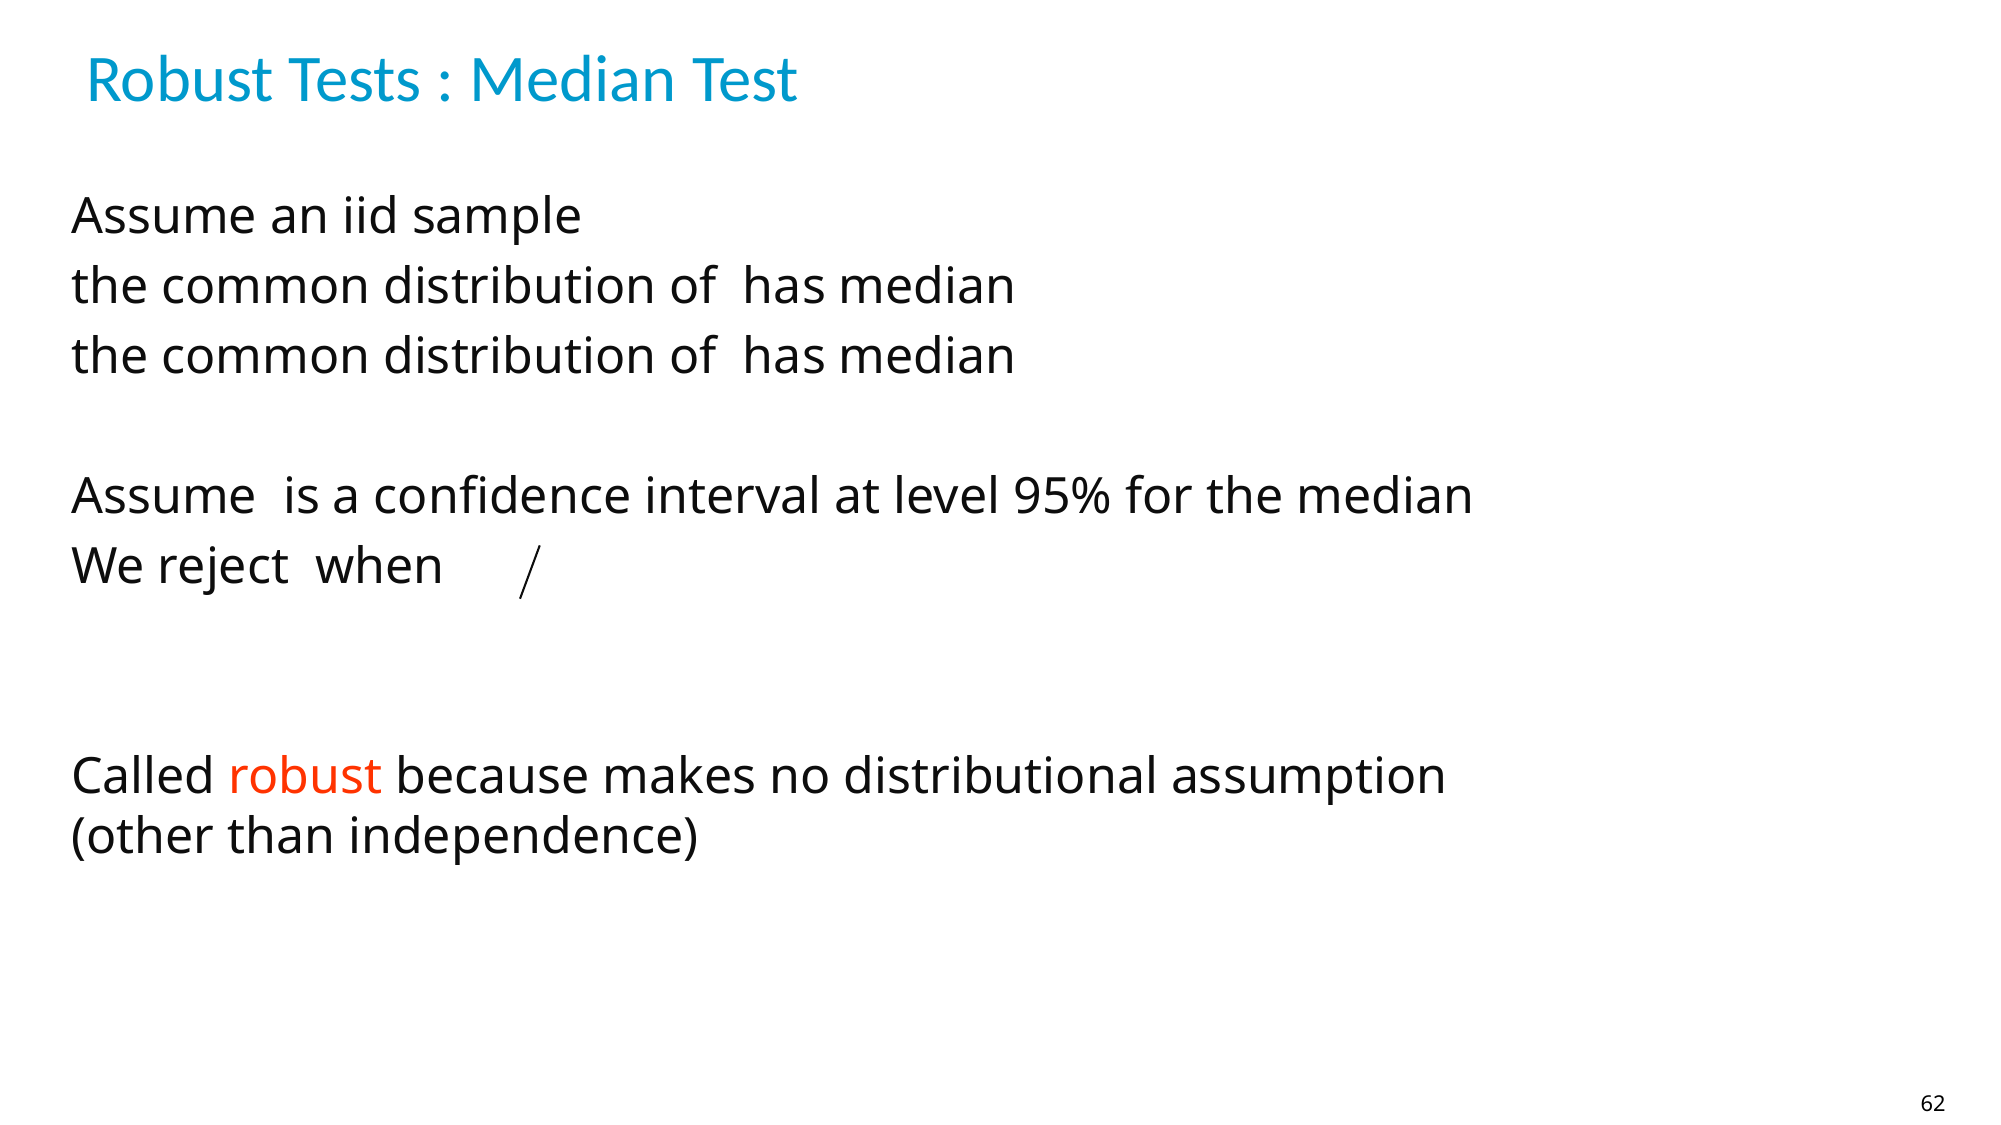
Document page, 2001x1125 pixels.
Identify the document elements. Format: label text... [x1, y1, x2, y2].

title Robust Tests : Median Test [56, 0, 1872, 150]
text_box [519, 545, 540, 599]
footer 62 [1866, 1082, 2000, 1125]
